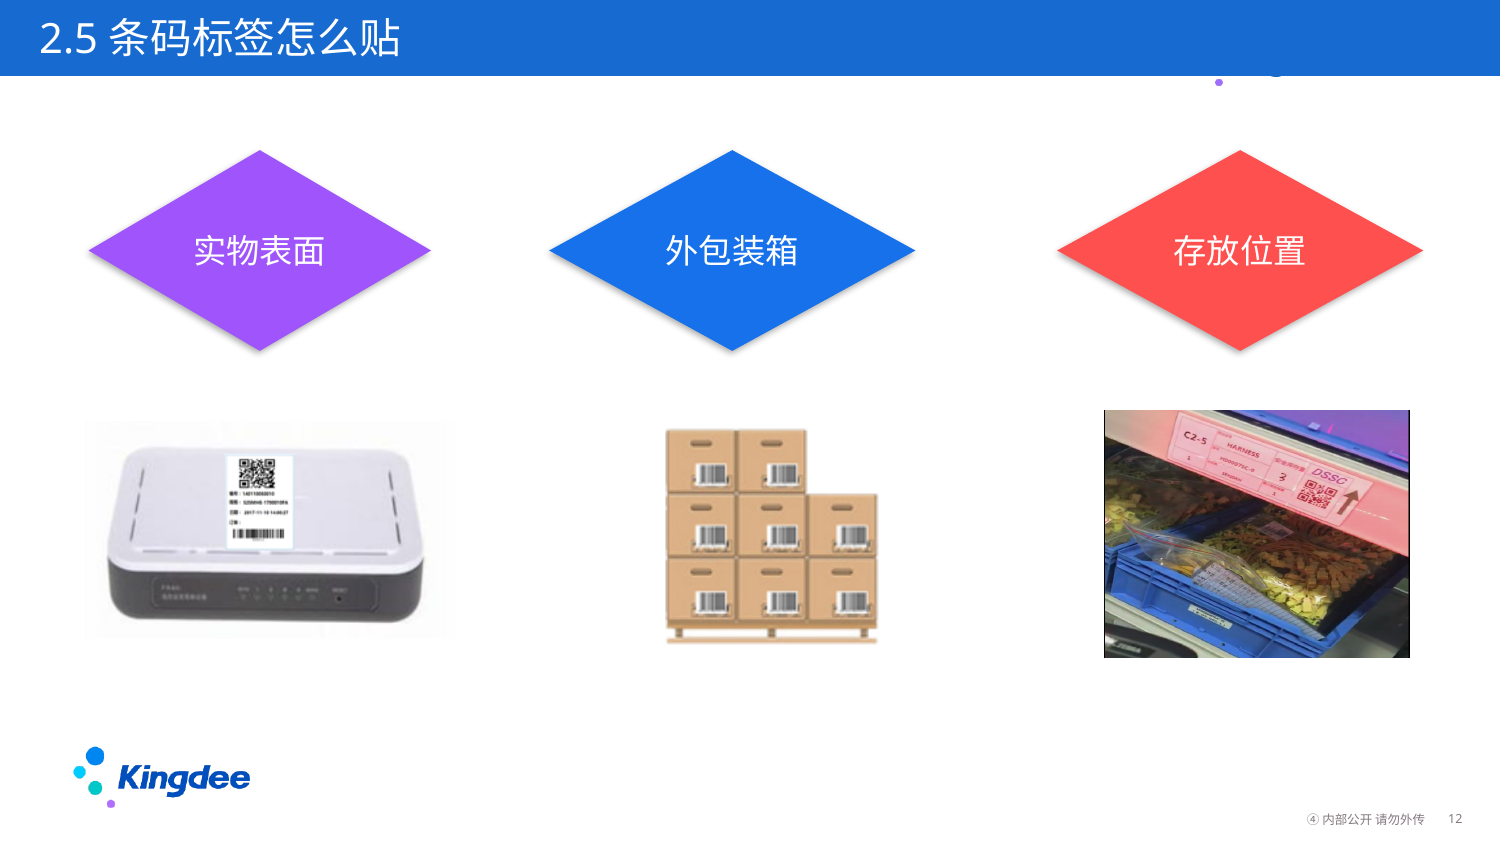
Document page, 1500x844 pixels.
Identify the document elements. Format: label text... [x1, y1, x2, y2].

text_box 2.5条码标签怎么贴 [24, 4, 469, 70]
text_box 外包装箱 [548, 149, 917, 352]
picture [1184, 78, 1354, 86]
picture [643, 409, 892, 659]
text_box 实物表面 [87, 149, 432, 352]
picture [73, 746, 250, 808]
picture [1104, 409, 1410, 659]
picture [64, 421, 461, 682]
text_box 存放位置 [1056, 149, 1425, 352]
text_box [0, 0, 1500, 78]
